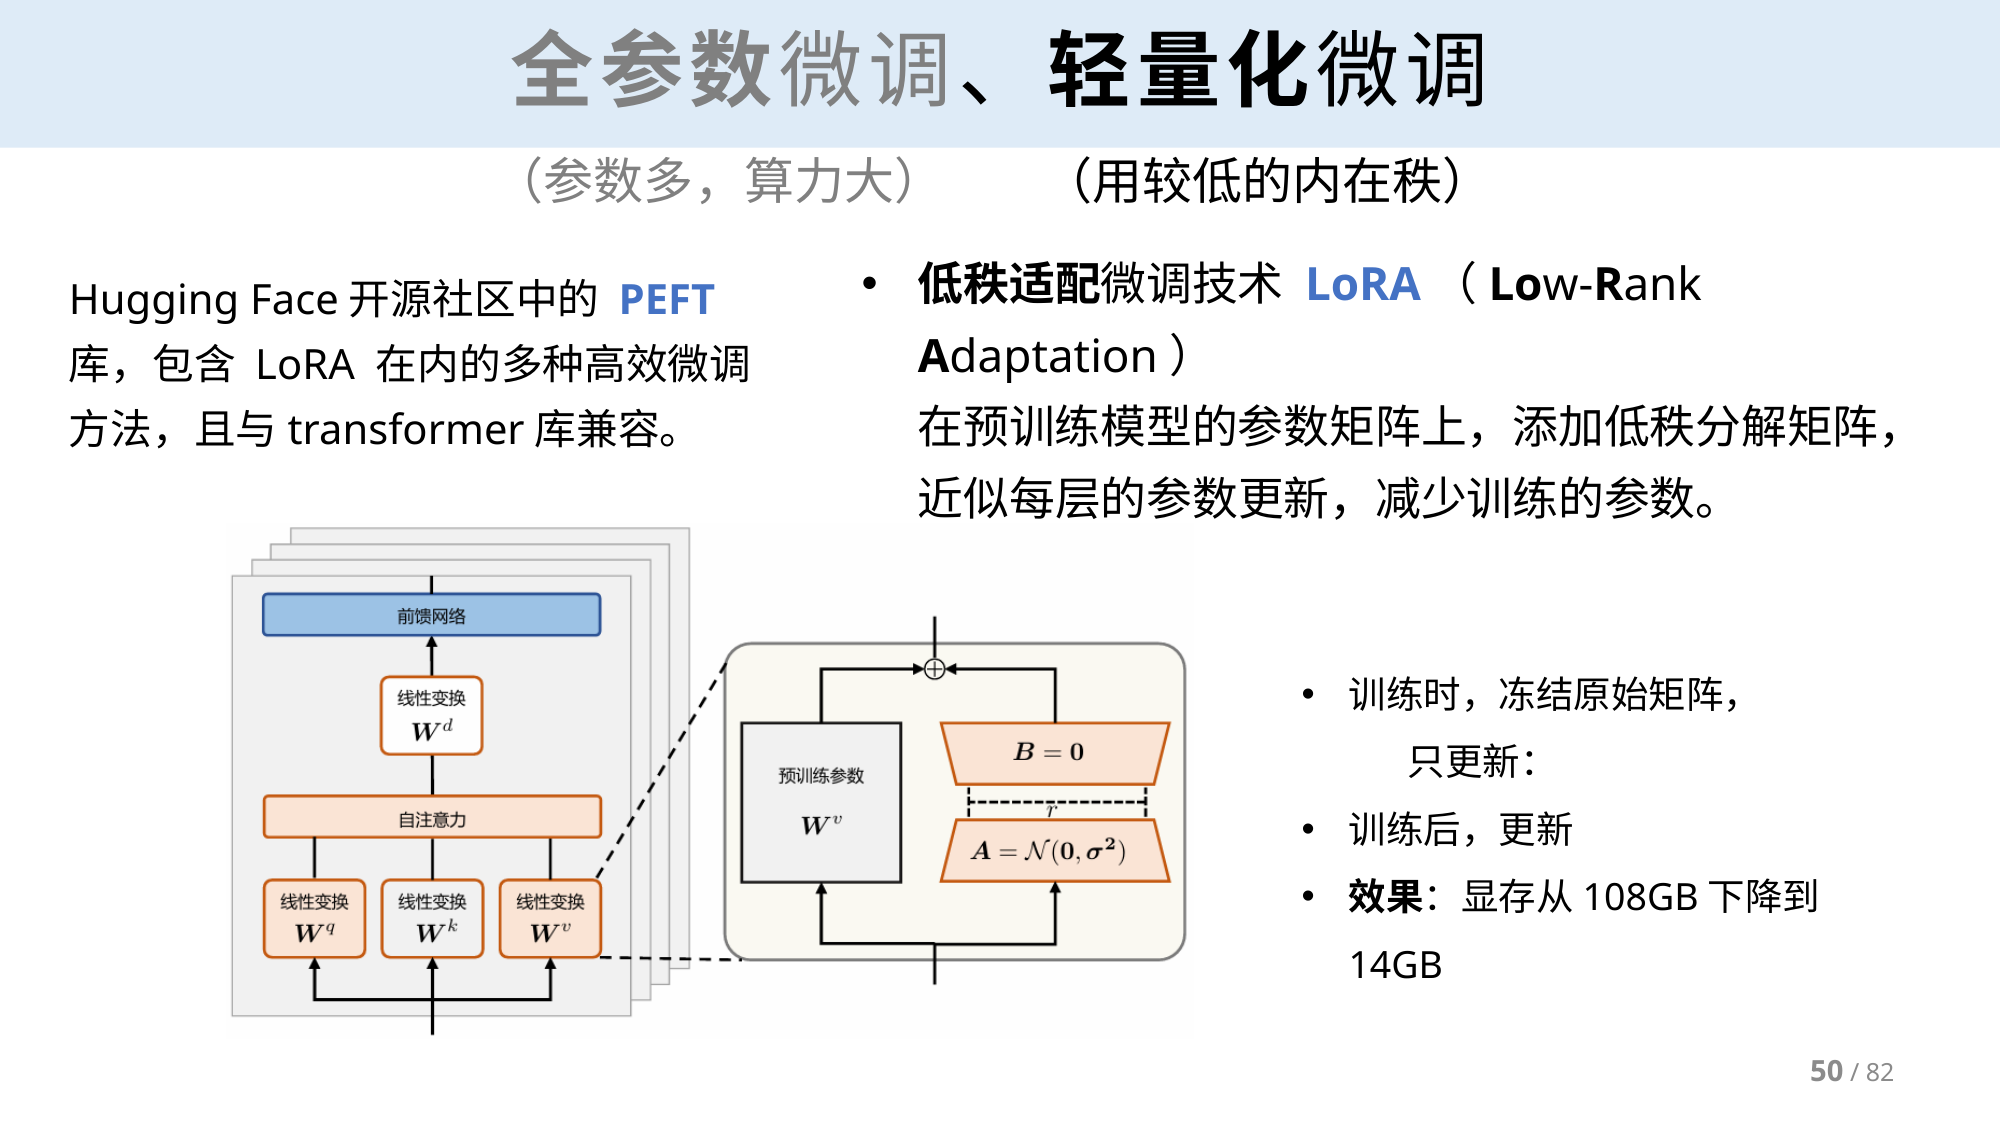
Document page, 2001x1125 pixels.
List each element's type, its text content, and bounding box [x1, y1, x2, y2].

text_box （参数多，算力大） [479, 142, 959, 217]
text_box 低秩适配微调技术 LoRA（Low-Rank Adaptation） 在预训练模型的参数矩阵上，添加低秩分解矩阵， 近似每层的参数更新，减少训练的参数。 [846, 230, 1963, 532]
slide_number 50 / 82 [1726, 1042, 1910, 1103]
title 全参数微调、轻量化微调 [0, 0, 2000, 148]
picture [220, 523, 1194, 1039]
text_box Hugging Face开源社区中的 PEFT 库，包含 LoRA 在内的多种高效微调方法，且与transformer库兼容。 [54, 250, 793, 460]
text_box （用较低的内在秩） [1027, 142, 1508, 217]
